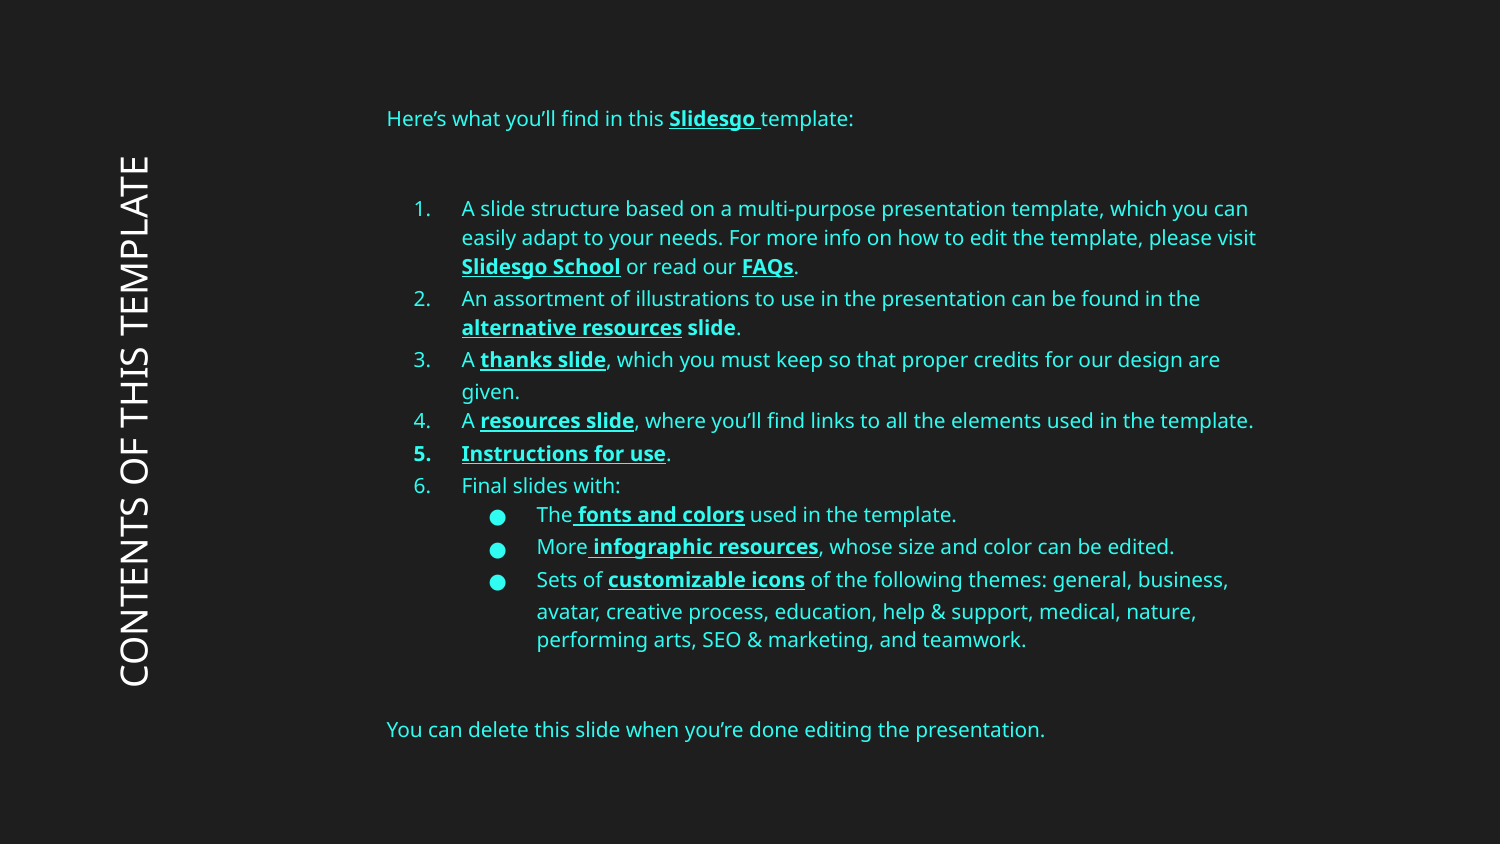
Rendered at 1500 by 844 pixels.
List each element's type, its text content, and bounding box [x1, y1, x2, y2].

title CONTENTS OF THIS TEMPLATE [79, 122, 186, 723]
list Here’s what you’ll find in this Slidesgo template: A slide structure based on a multi-purpose presentation template, which you can easily adapt to your needs. For more info on how to edit the template, please visit Slidesgo School or read our FAQs. An assortment of illustrations to use in the presentation can be found in the alternative resources slide. A thanks slide, which you must keep so that proper credits for our design are given. A resources slide, where you’ll find links to all the elements used in the template. Instructions for use. Final slides with: The fonts and colors used in the template. More infographic resources, whose size and color can be edited. Sets of customizable icons of the following themes: general, business, avatar, creative process, education, help & support, medical, nature, performing arts, SEO & marketing, and teamwork. You can delete this slide when you’re done editing the presentation. [371, 86, 1281, 757]
